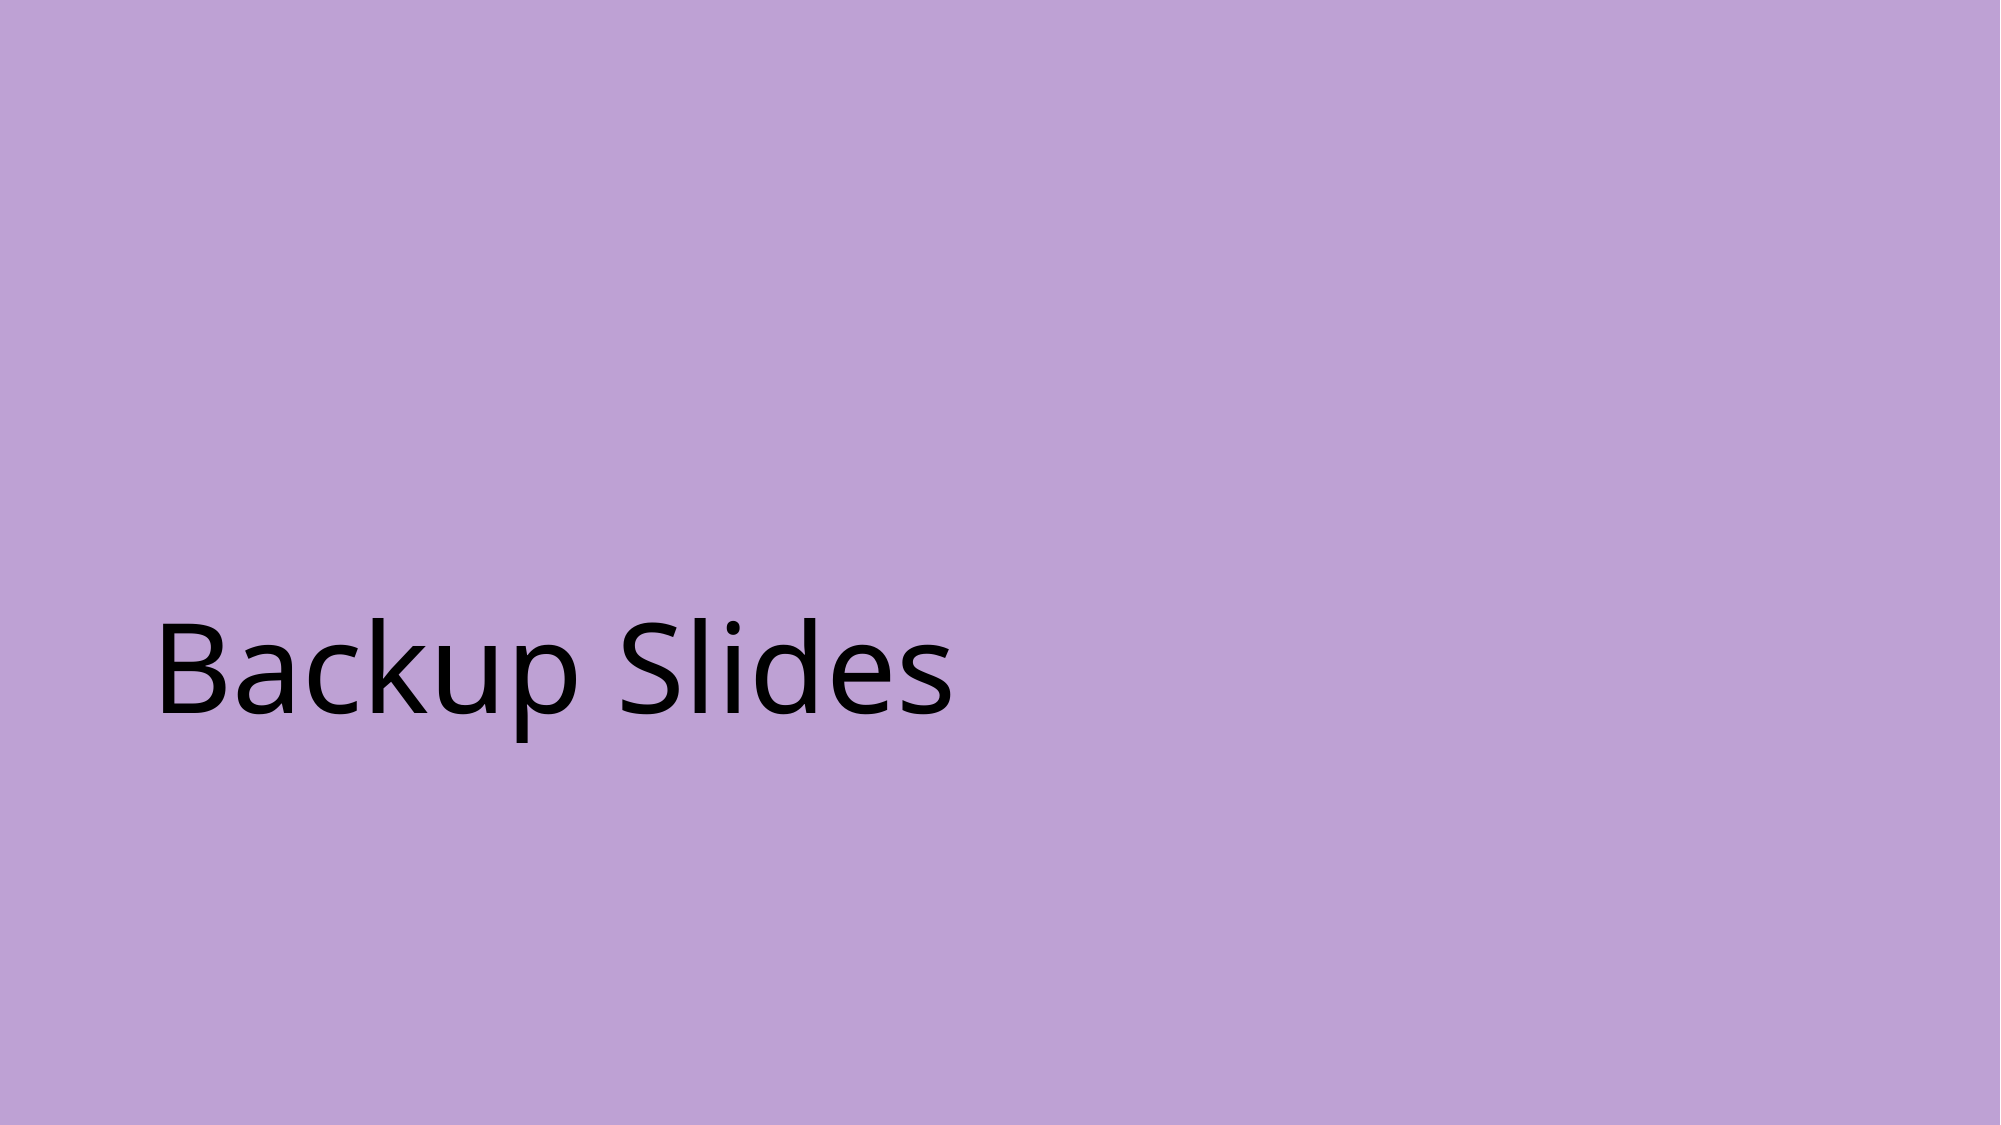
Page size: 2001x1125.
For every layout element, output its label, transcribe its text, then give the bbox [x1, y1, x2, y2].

title Backup Slides [136, 280, 1862, 749]
